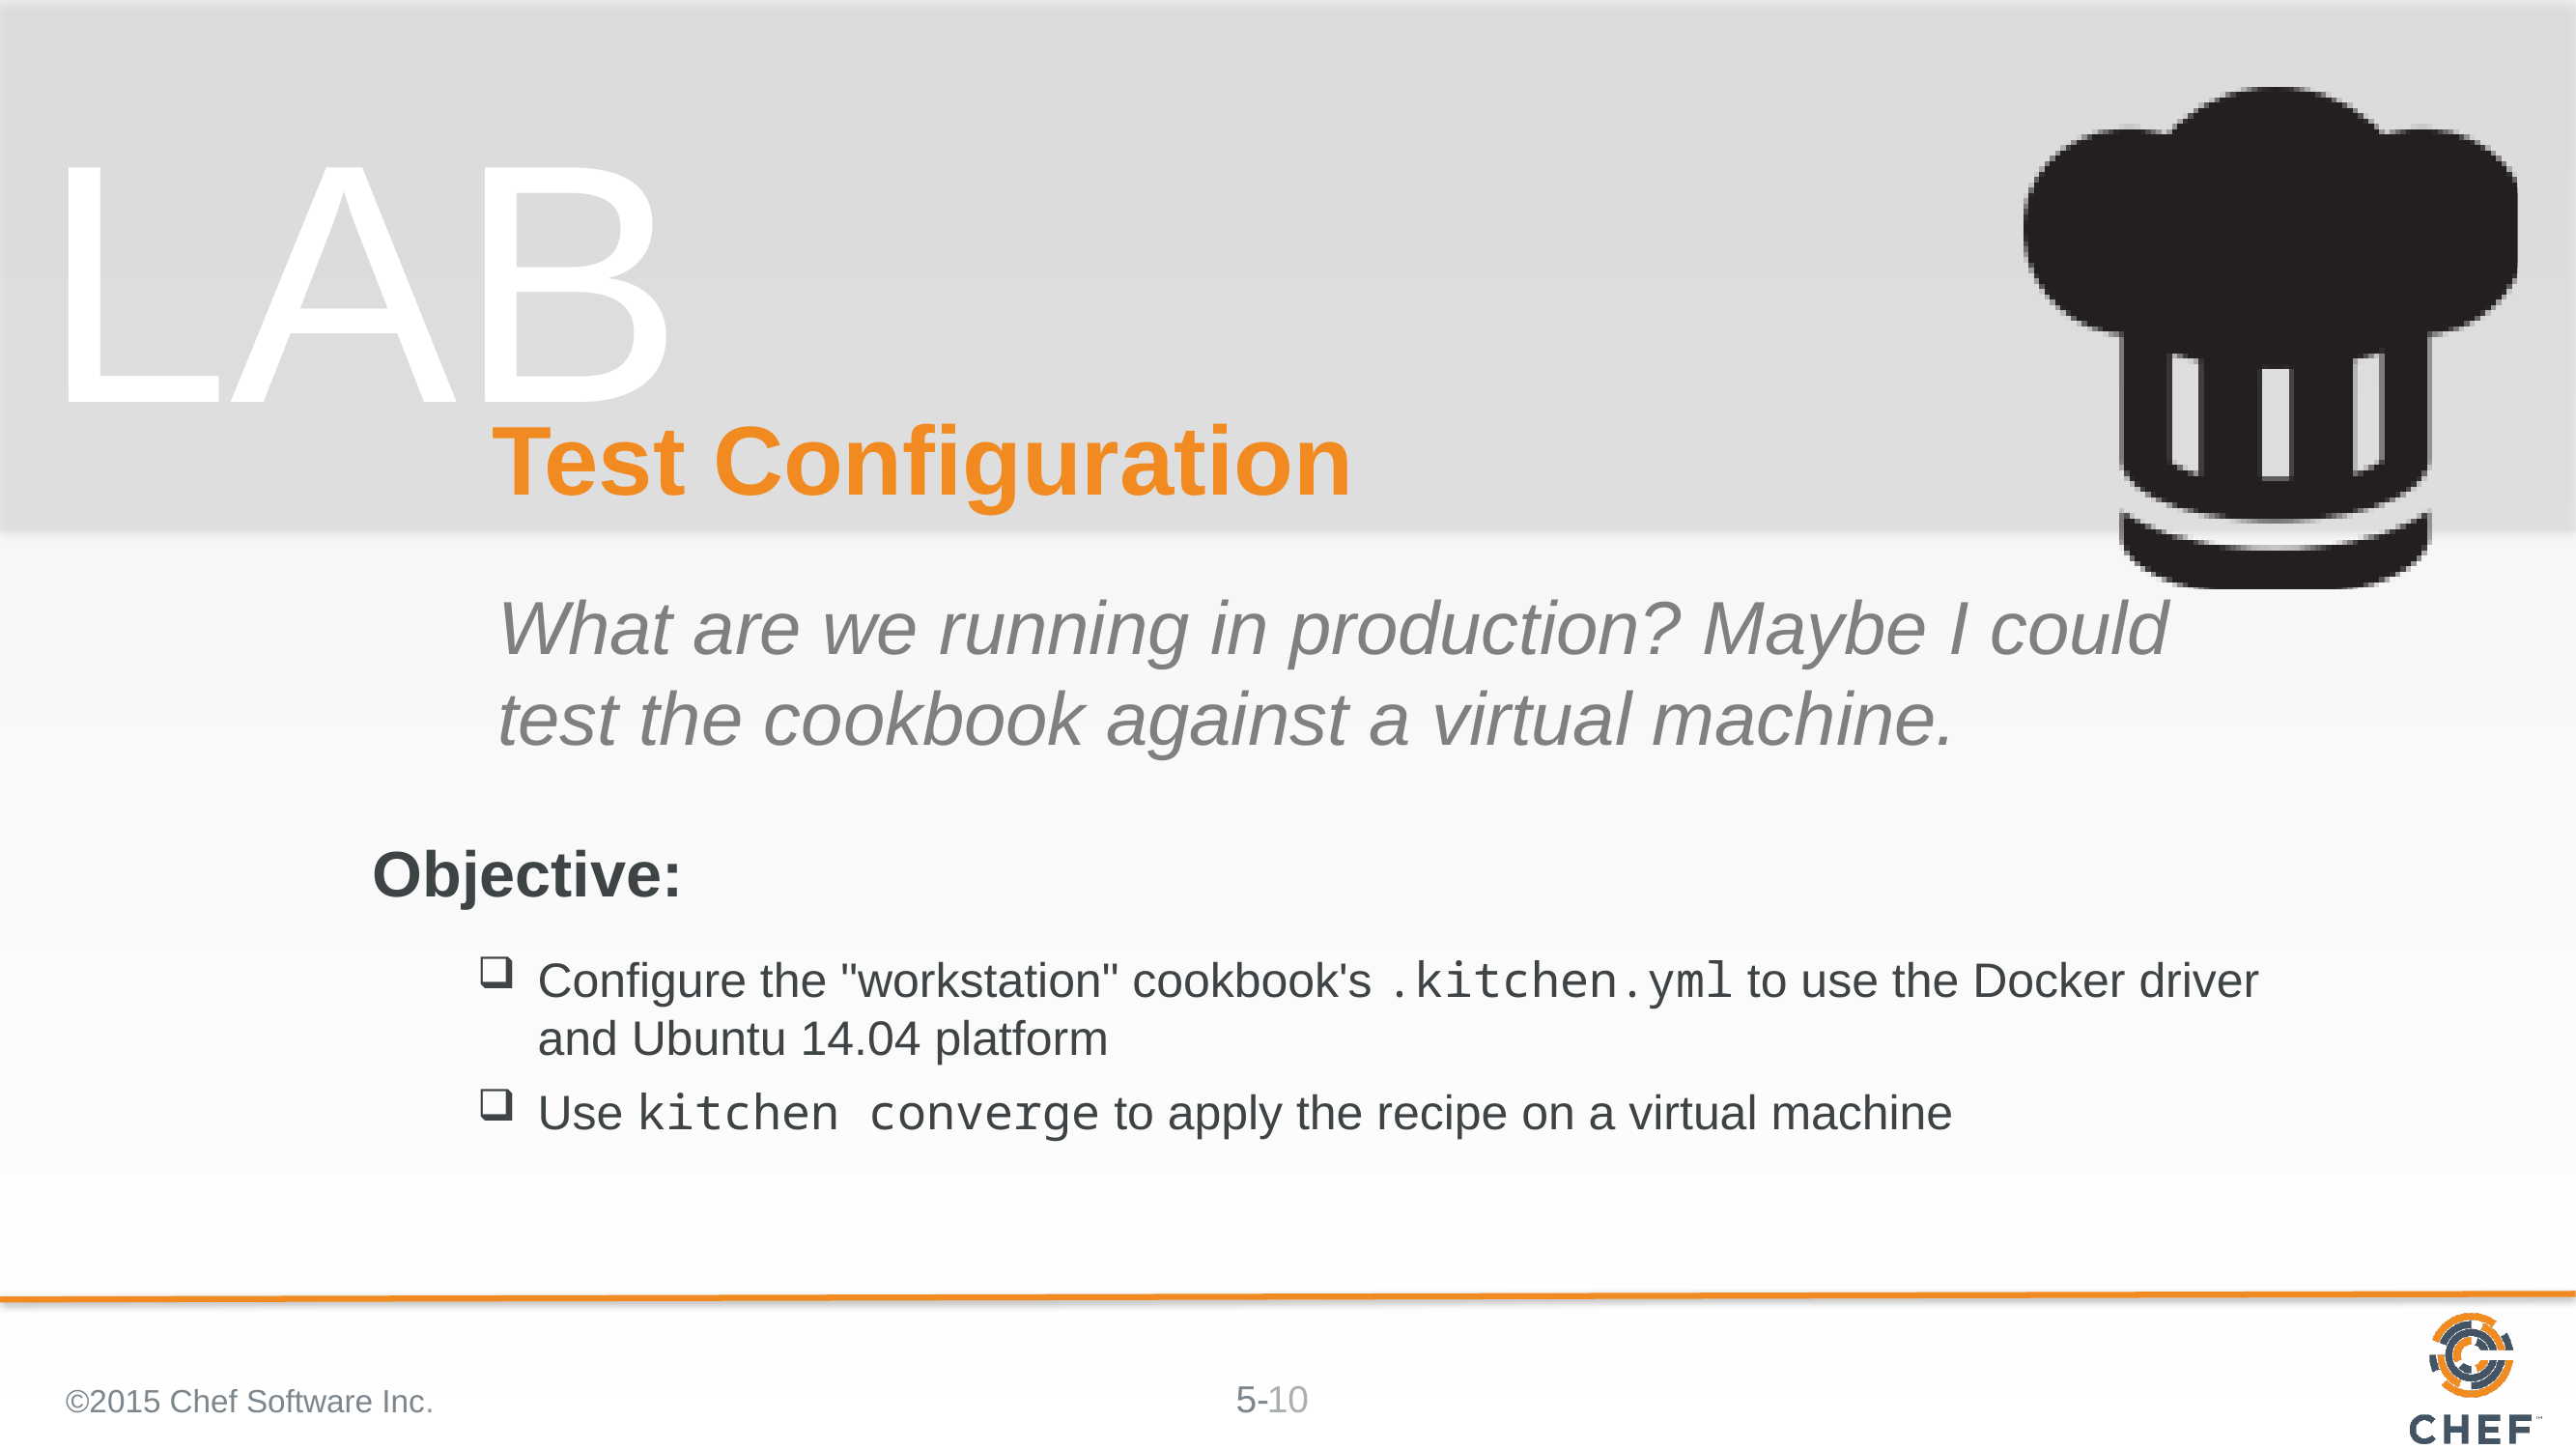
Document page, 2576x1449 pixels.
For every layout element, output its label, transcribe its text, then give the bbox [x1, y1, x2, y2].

list Configure the "workstation" cookbook's .kitchen.yml to use the Docker driver and Ubuntu 14.04 platform Use kitchen converge to apply the recipe on a virtual machine [477, 949, 2271, 1243]
footer ©2015 Chef Software Inc. [51, 1359, 952, 1440]
picture [2399, 1297, 2550, 1449]
title Test Configuration [477, 395, 2217, 531]
slide_number 10 [998, 1359, 1578, 1437]
list What are we running in production? Maybe I could test the cookbook against a virtual machine. [478, 549, 2272, 791]
